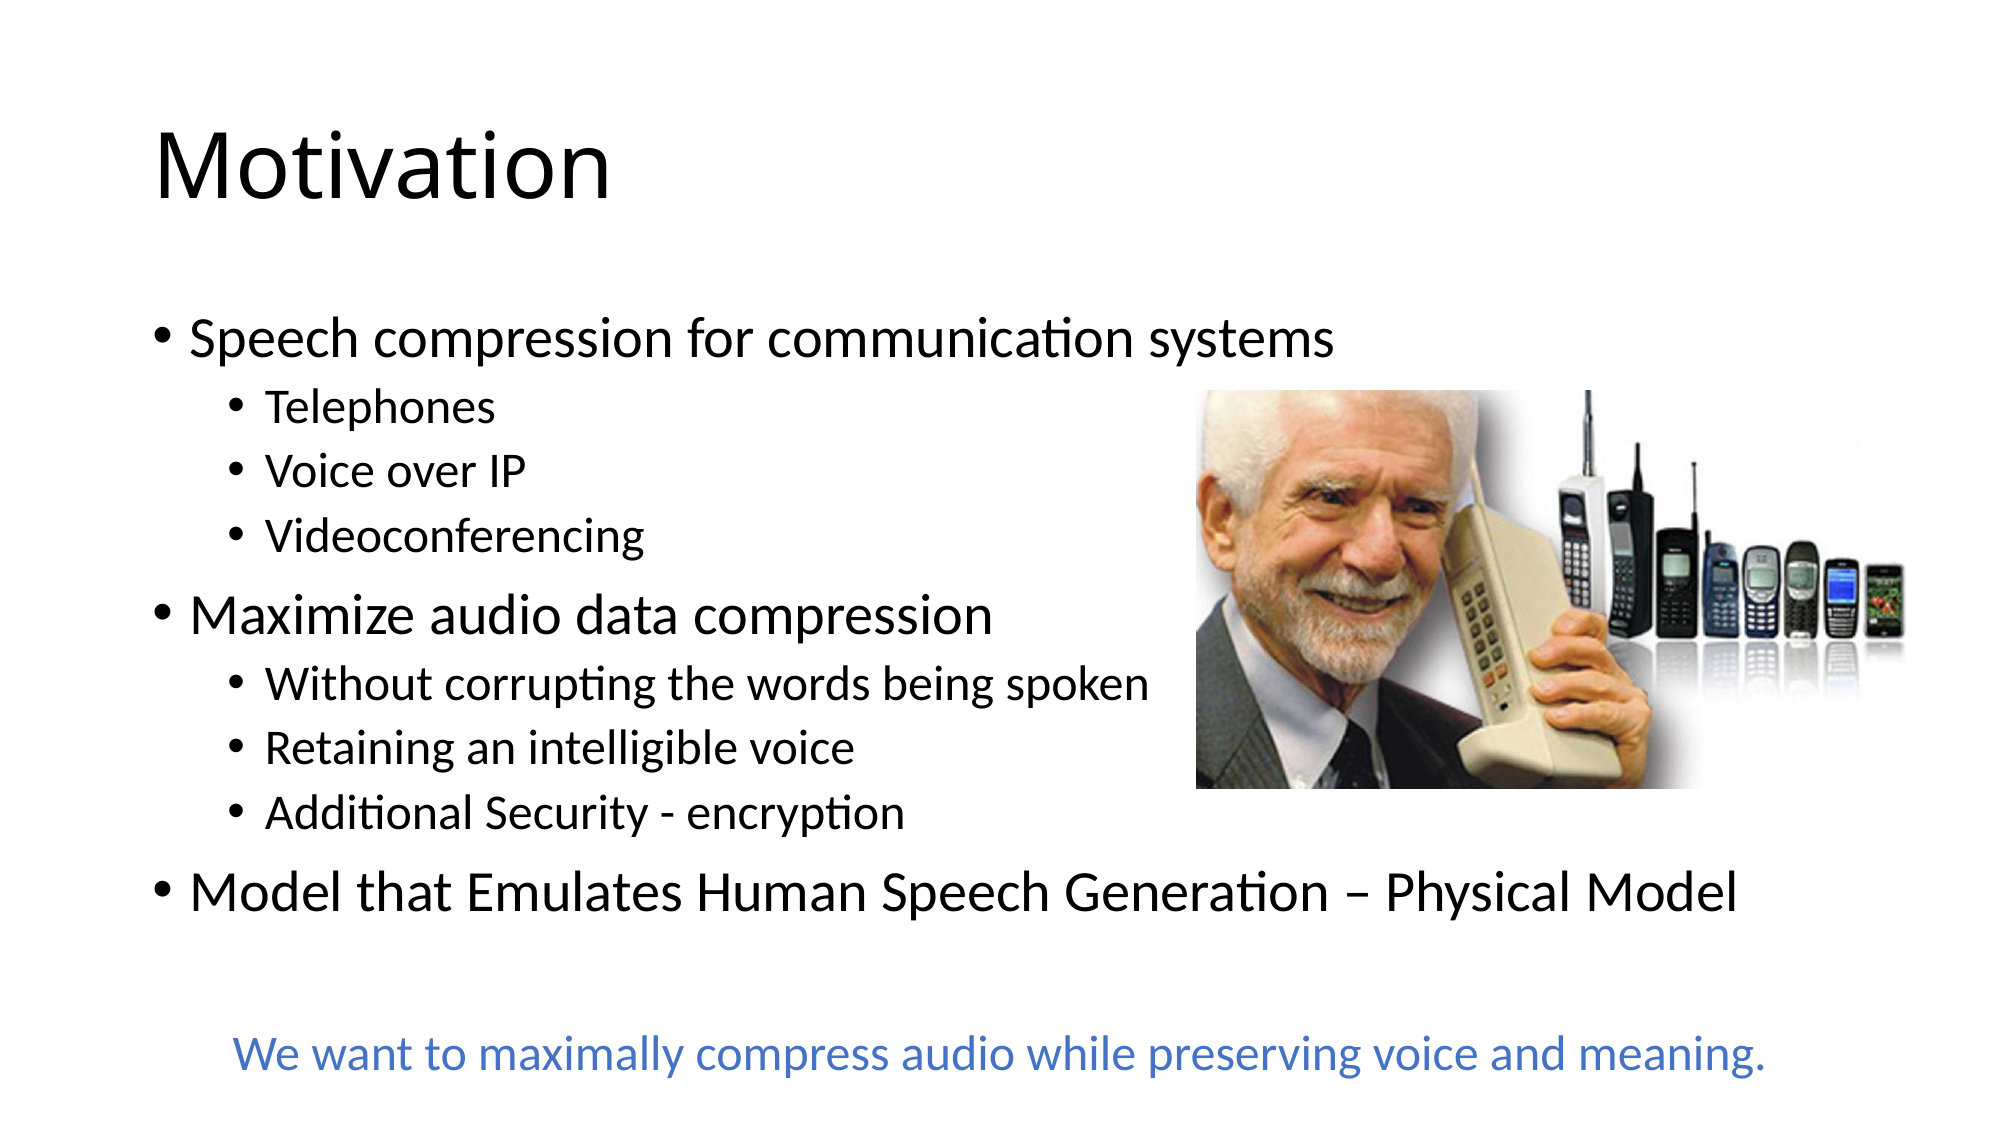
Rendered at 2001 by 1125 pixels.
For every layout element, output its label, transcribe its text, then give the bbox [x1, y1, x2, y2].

picture [1196, 390, 1906, 789]
list Speech compression for communication systems Telephones Voice over IP Videoconferencing Maximize audio data compression Without corrupting the words being spoken Retaining an intelligible voice Additional Security - encryption Model that Emulates Human Speech Generation – Physical Model [137, 299, 1863, 1014]
title Motivation [137, 59, 1863, 278]
text_box We want to maximally compress audio while preserving voice and meaning. [217, 1013, 1783, 1088]
